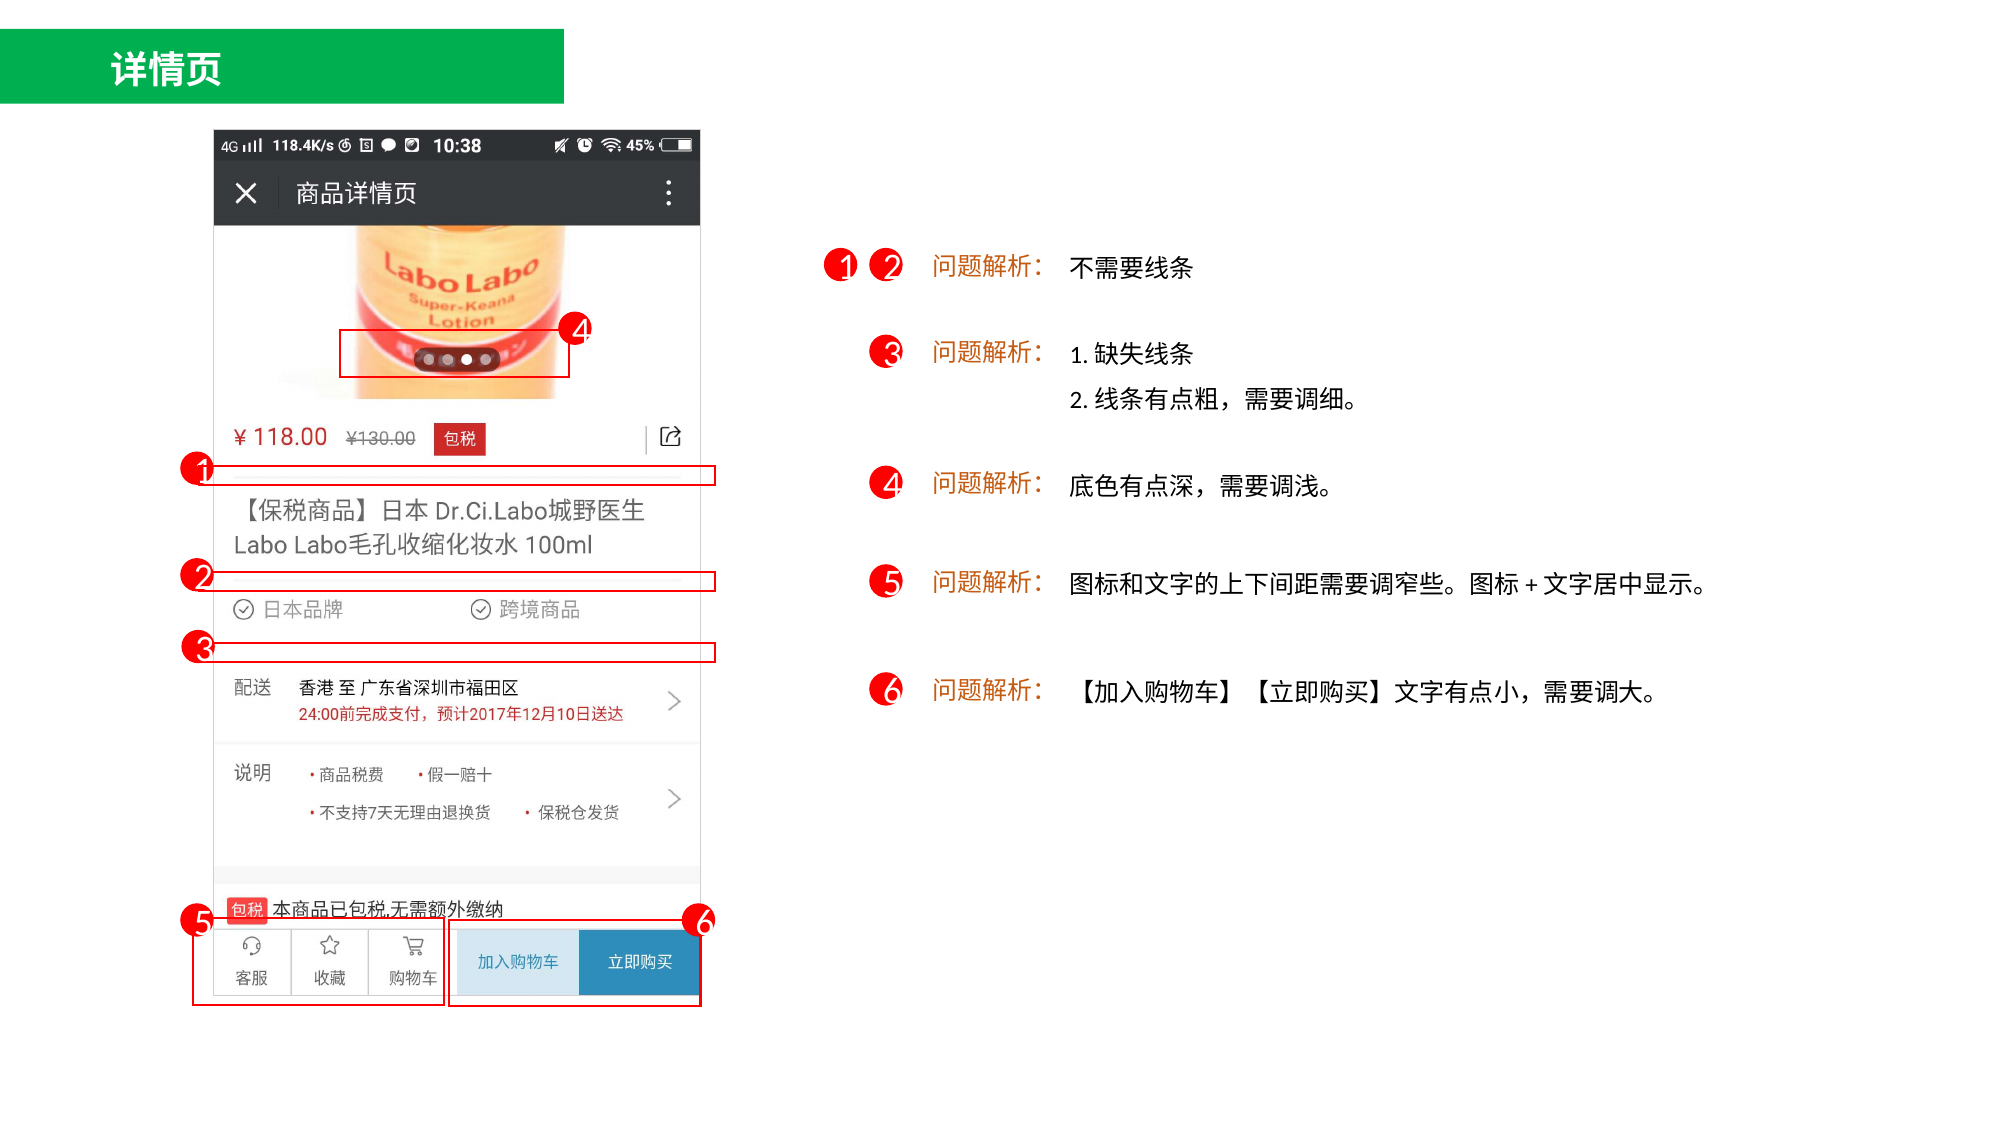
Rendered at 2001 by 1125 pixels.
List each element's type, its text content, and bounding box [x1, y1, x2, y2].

text_box 3 [180, 628, 213, 665]
text_box 6 [701, 902, 717, 938]
text_box 图标和文字的上下间距需要调窄些。图标+文字居中显示。 [1054, 555, 1767, 606]
text_box [198, 465, 213, 486]
text_box 不需要线条 [1054, 238, 1338, 290]
text_box [701, 571, 716, 592]
text_box 6 [868, 671, 904, 707]
text_box 问题解析： [918, 460, 1054, 506]
text_box [204, 585, 213, 592]
text_box 1.缺失线条 [1054, 325, 1338, 370]
text_box 1 [179, 450, 213, 486]
text_box 【加入购物车】【立即购买】文字有点小，需要调大。 [1054, 663, 1728, 714]
text_box 底色有点深，需要调浅。 [1054, 456, 1422, 508]
text_box 问题解析： [918, 242, 1054, 288]
text_box 问题解析： [918, 559, 1054, 604]
text_box 4 [868, 464, 904, 501]
picture [213, 129, 701, 996]
text_box [701, 465, 716, 486]
text_box 详情页 [95, 39, 239, 99]
text_box [448, 938, 702, 1007]
text_box [0, 28, 565, 105]
text_box 1 [822, 246, 859, 283]
text_box [701, 642, 716, 663]
text_box 2 [179, 557, 213, 593]
text_box 5 [868, 563, 904, 599]
text_box 问题解析： [918, 329, 1054, 375]
text_box 2 [868, 246, 904, 283]
text_box 3 [868, 333, 904, 370]
text_box [192, 930, 445, 1006]
text_box 问题解析： [918, 667, 1054, 712]
text_box 2.线条有点粗，需要调细。 [1054, 370, 1422, 421]
text_box 5 [179, 902, 213, 938]
